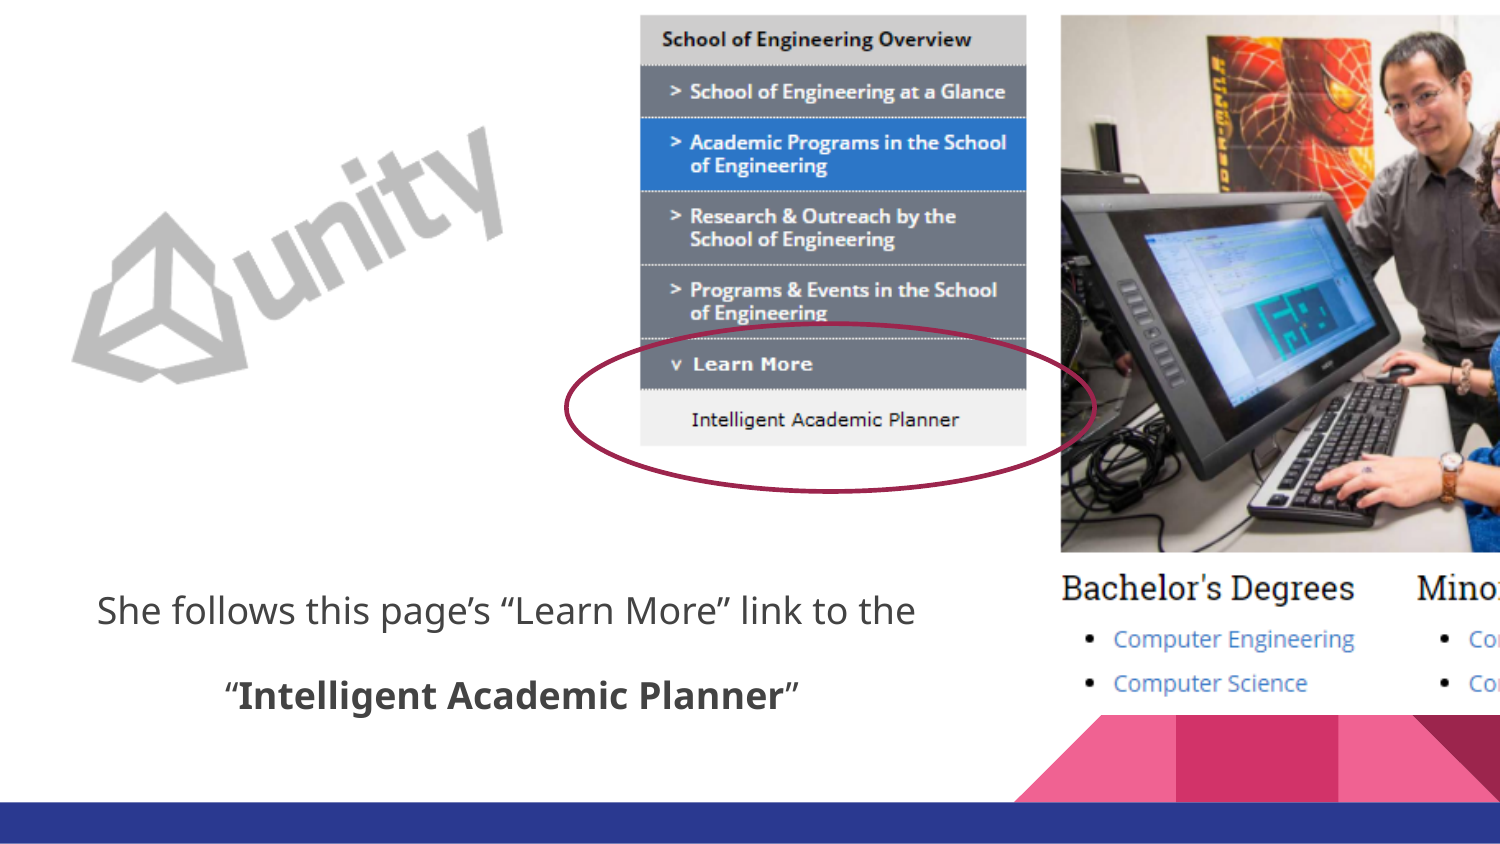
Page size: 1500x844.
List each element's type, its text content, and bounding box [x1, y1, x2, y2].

picture [611, 0, 1500, 715]
list She follows this page’s “Learn More” link to the “Intelligent Academic Planner” [6, 565, 1018, 793]
text_box [566, 363, 606, 452]
picture [26, 143, 537, 356]
